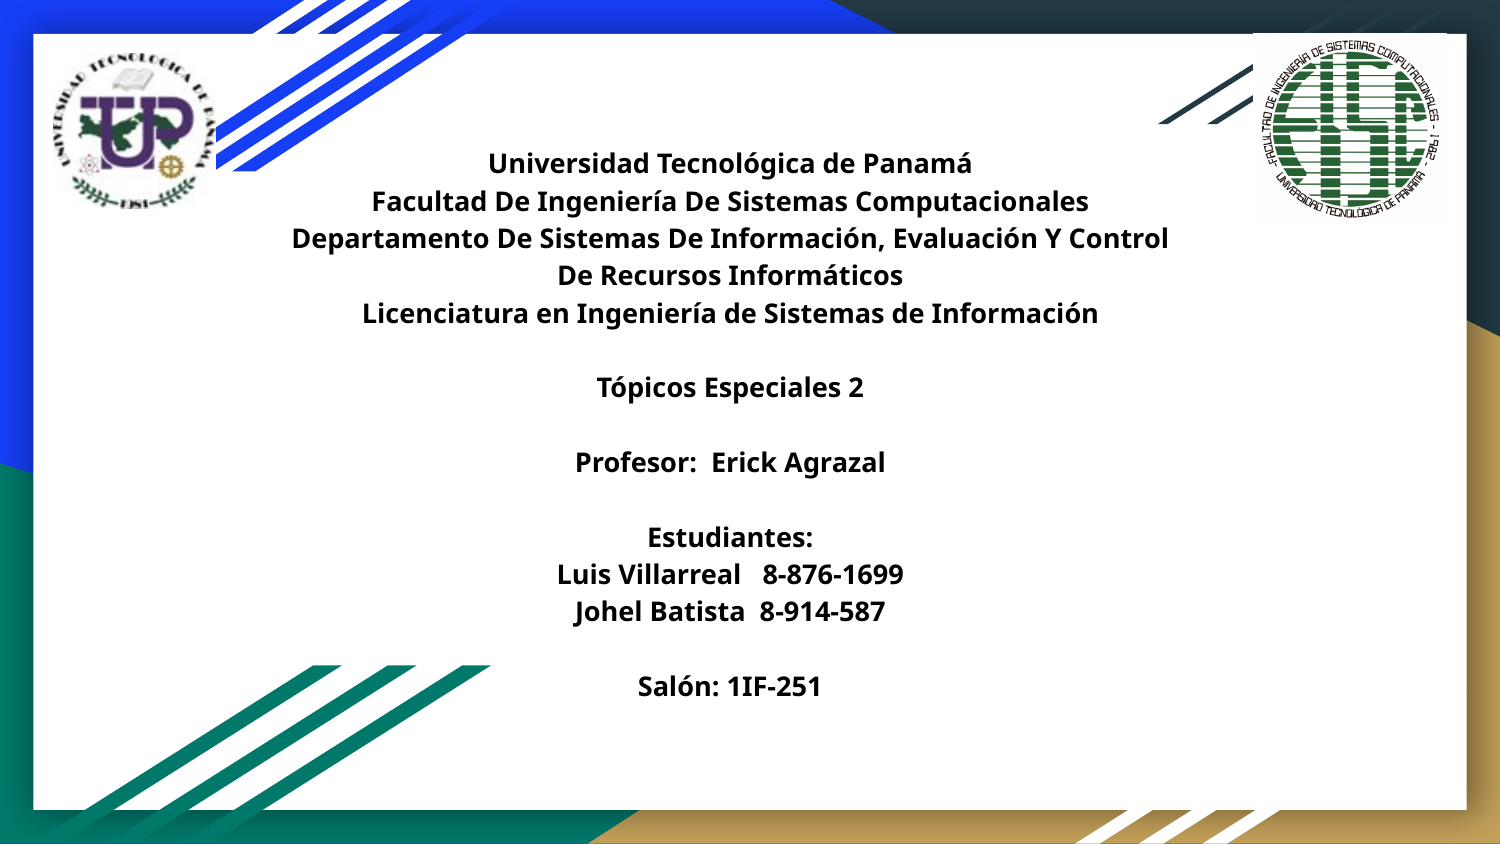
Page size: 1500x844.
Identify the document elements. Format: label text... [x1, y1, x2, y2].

title Universidad Tecnológica de Panamá​ Facultad De Ingeniería De Sistemas Computacionales Departamento De Sistemas De Información, Evaluación Y Control De Recursos Informáticos Licenciatura en Ingeniería de Sistemas de Información Tópicos Especiales 2 ​ Profesor: ​Erick Agrazal Estudiantes:​ Luis Villarreal 8-876-1699 Johel Batista 8-914-587 Salón: 1IF-251 [258, 57, 1203, 787]
picture [52, 52, 216, 209]
picture [1253, 33, 1447, 228]
